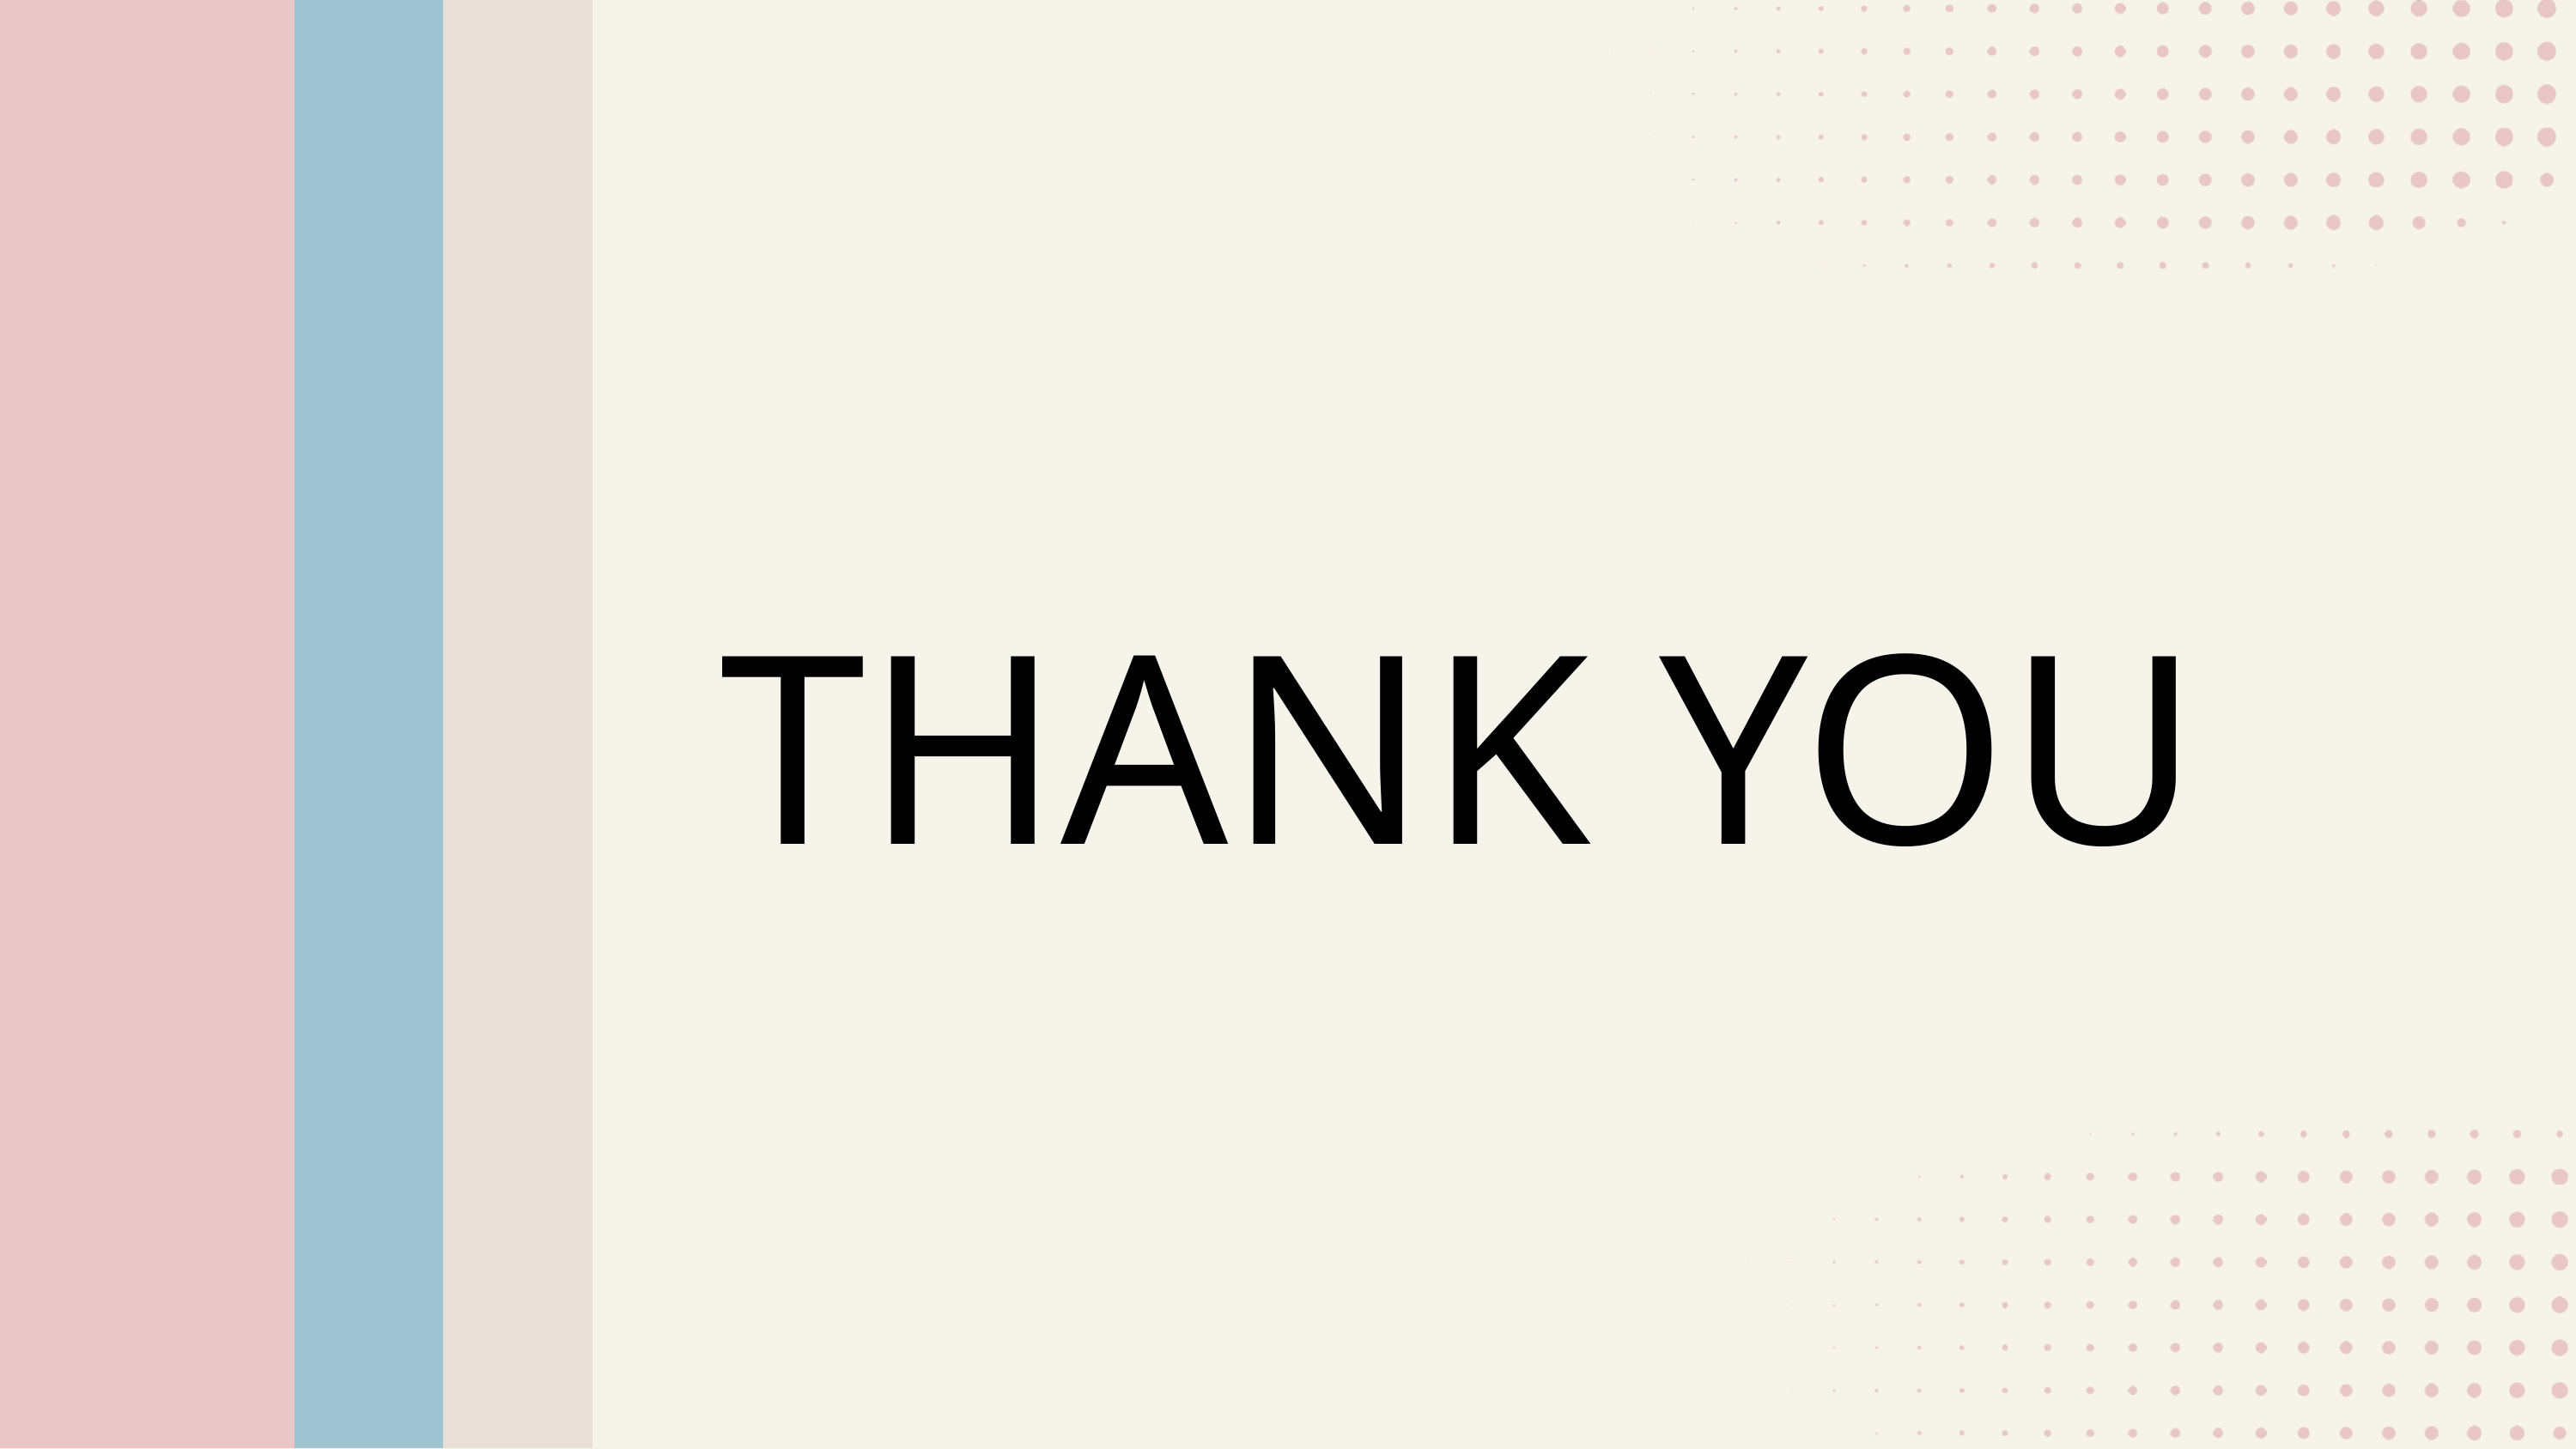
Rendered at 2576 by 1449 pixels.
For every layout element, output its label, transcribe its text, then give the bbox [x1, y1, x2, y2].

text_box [0, 0, 593, 1449]
text_box [1748, 1130, 2576, 1449]
text_box THANK YOU [641, 529, 2280, 897]
text_box [1607, 0, 2576, 269]
